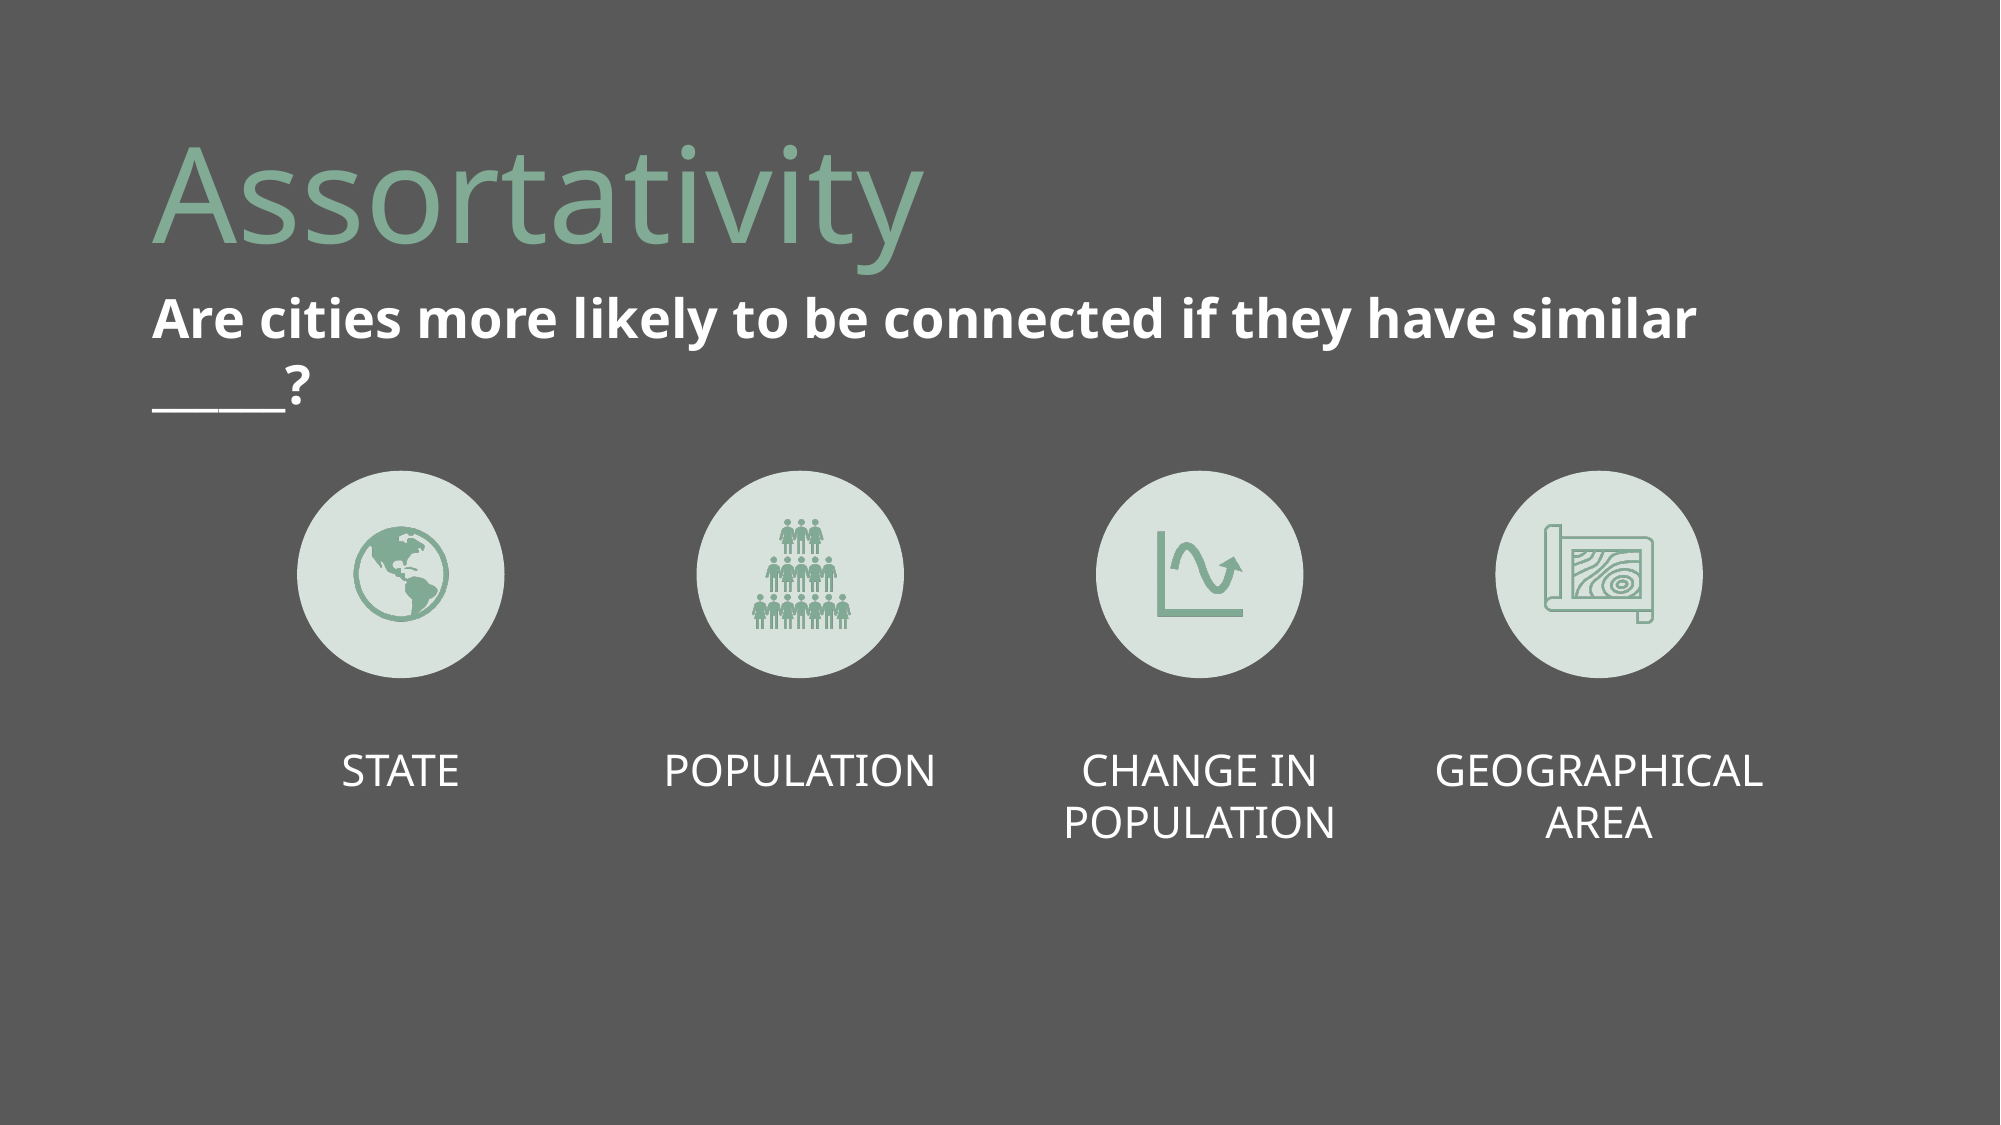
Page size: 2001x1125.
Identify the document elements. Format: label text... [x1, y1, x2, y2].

title Assortativity [137, 59, 1863, 277]
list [137, 318, 1863, 1014]
text_box Are cities more likely to be connected if they have similar ______? [137, 277, 1874, 569]
